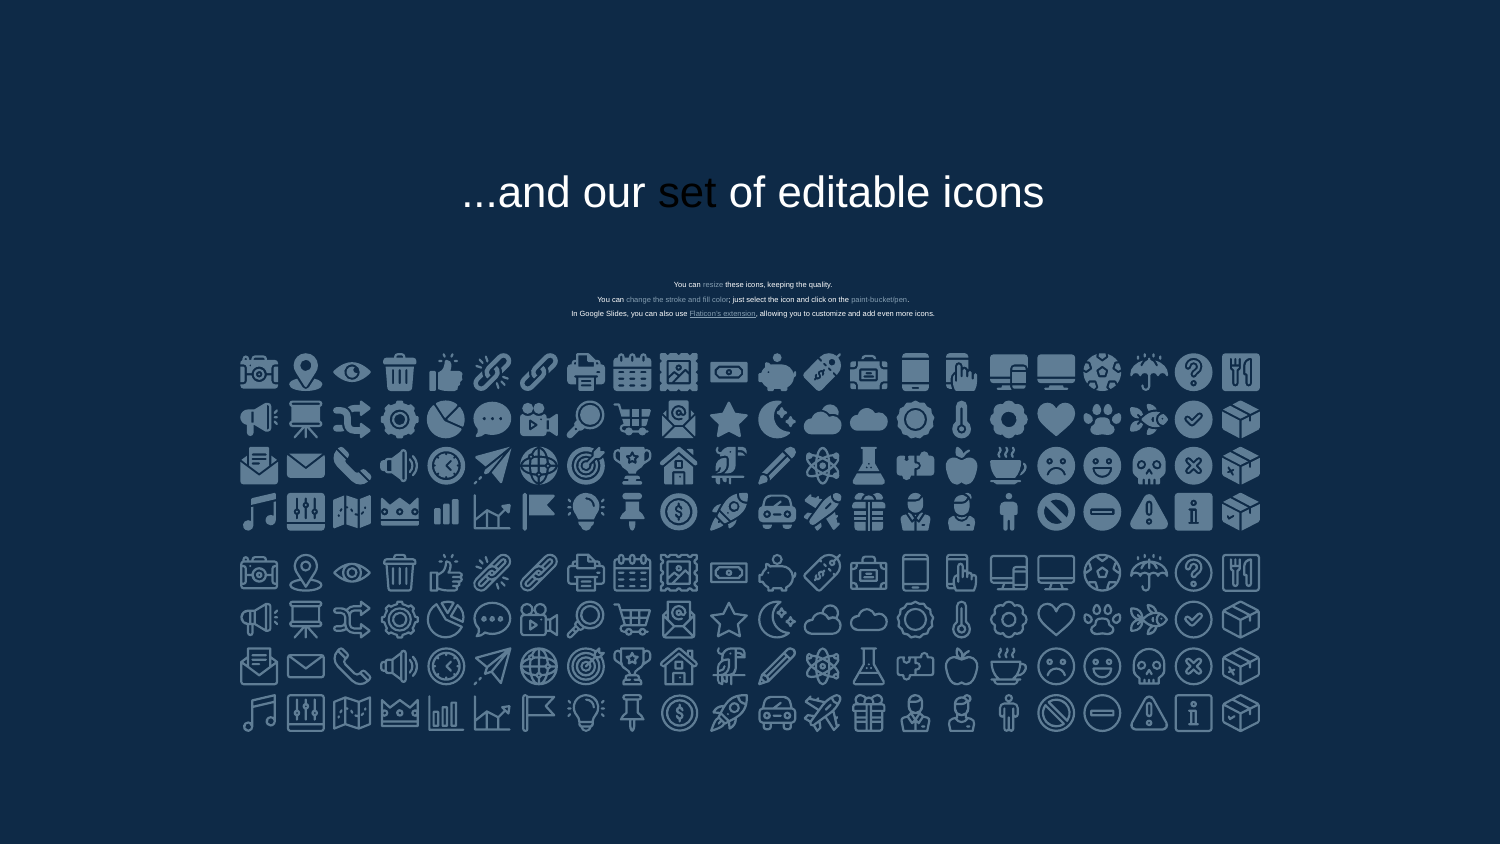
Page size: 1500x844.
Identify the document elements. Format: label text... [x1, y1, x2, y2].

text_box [519, 402, 559, 437]
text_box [380, 497, 419, 526]
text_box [661, 400, 696, 439]
text_box [1037, 494, 1076, 531]
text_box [380, 698, 420, 728]
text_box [566, 352, 606, 392]
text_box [332, 696, 372, 730]
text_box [613, 647, 652, 686]
text_box [710, 601, 748, 638]
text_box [566, 492, 606, 531]
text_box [565, 600, 607, 639]
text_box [804, 647, 841, 686]
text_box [1129, 403, 1169, 436]
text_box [1128, 493, 1170, 530]
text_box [433, 498, 459, 525]
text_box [1132, 446, 1167, 485]
text_box [613, 603, 652, 636]
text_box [426, 400, 467, 439]
text_box [803, 353, 842, 392]
text_box [946, 553, 978, 592]
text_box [758, 695, 797, 731]
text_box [1221, 553, 1261, 592]
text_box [896, 450, 935, 481]
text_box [613, 352, 652, 392]
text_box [805, 446, 841, 485]
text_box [757, 400, 797, 439]
text_box [286, 654, 325, 679]
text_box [239, 402, 279, 437]
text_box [851, 492, 886, 531]
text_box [613, 446, 652, 485]
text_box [803, 492, 842, 531]
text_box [332, 446, 372, 485]
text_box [1221, 446, 1261, 485]
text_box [947, 492, 976, 531]
text_box [1037, 554, 1076, 591]
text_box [239, 647, 279, 686]
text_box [802, 553, 843, 592]
text_box [522, 694, 556, 732]
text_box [1129, 695, 1169, 731]
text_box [1129, 603, 1169, 636]
text_box [333, 647, 372, 686]
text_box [288, 553, 323, 592]
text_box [380, 400, 419, 439]
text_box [1082, 603, 1122, 636]
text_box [989, 354, 1029, 391]
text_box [757, 446, 797, 485]
text_box [849, 408, 888, 431]
text_box [757, 647, 797, 686]
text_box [1132, 647, 1166, 685]
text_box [429, 352, 464, 392]
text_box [1083, 647, 1122, 686]
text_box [1174, 553, 1213, 592]
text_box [239, 555, 279, 590]
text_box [288, 352, 323, 392]
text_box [1083, 553, 1122, 592]
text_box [990, 647, 1028, 686]
text_box [243, 694, 276, 732]
text_box [710, 401, 748, 438]
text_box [849, 555, 888, 591]
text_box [1129, 352, 1169, 392]
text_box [522, 492, 556, 531]
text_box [566, 446, 606, 485]
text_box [379, 649, 420, 684]
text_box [1083, 693, 1122, 733]
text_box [240, 355, 279, 389]
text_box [849, 354, 888, 390]
text_box [289, 400, 323, 439]
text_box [989, 600, 1028, 639]
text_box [1174, 693, 1213, 733]
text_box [1083, 446, 1122, 485]
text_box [1221, 693, 1261, 733]
list You can resize these icons, keeping the quality. You can change the stroke and fill color; just select the icon and click on the paint-bucket/pen. In Google Slides, you can also use Flaticon’s extension, allowing you to customize and add even more icons. [135, 264, 1371, 344]
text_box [951, 400, 972, 439]
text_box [852, 446, 886, 485]
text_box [803, 693, 843, 733]
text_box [380, 600, 420, 639]
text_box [566, 553, 606, 592]
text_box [758, 494, 797, 530]
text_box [429, 553, 464, 592]
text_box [472, 553, 513, 592]
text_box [1082, 403, 1123, 436]
text_box [619, 694, 645, 732]
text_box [566, 400, 607, 439]
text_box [709, 361, 748, 383]
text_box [472, 446, 512, 485]
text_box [659, 446, 699, 485]
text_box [901, 352, 930, 392]
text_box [712, 647, 746, 686]
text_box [901, 553, 930, 592]
text_box [1037, 602, 1076, 637]
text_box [332, 361, 372, 383]
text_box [659, 492, 698, 531]
text_box [989, 554, 1028, 591]
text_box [428, 694, 465, 732]
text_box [899, 693, 932, 733]
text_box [1037, 693, 1076, 733]
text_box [709, 492, 749, 531]
text_box [803, 604, 842, 635]
text_box [519, 647, 558, 686]
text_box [332, 562, 372, 583]
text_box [426, 600, 467, 639]
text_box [1037, 647, 1076, 686]
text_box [852, 647, 886, 686]
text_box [896, 400, 935, 439]
text_box [989, 400, 1028, 439]
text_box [757, 600, 797, 639]
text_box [661, 600, 696, 639]
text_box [1221, 353, 1261, 392]
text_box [242, 492, 277, 531]
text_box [1221, 400, 1261, 439]
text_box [472, 352, 513, 392]
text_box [473, 601, 512, 638]
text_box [427, 446, 466, 485]
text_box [566, 693, 606, 733]
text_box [1174, 492, 1213, 531]
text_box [947, 693, 976, 733]
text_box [613, 553, 652, 592]
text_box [999, 492, 1018, 531]
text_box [1083, 353, 1122, 392]
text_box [382, 553, 417, 592]
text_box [758, 352, 797, 392]
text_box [286, 693, 326, 733]
text_box [998, 694, 1019, 732]
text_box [472, 647, 512, 686]
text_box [944, 446, 979, 485]
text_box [1037, 354, 1076, 391]
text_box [1174, 600, 1213, 639]
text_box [1221, 492, 1261, 531]
text_box [852, 694, 886, 732]
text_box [899, 492, 932, 531]
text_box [379, 448, 420, 483]
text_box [332, 494, 372, 529]
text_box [519, 602, 559, 637]
text_box [944, 647, 979, 686]
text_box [1083, 492, 1122, 531]
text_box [1221, 647, 1261, 686]
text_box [803, 404, 842, 435]
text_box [658, 694, 699, 732]
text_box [619, 492, 645, 531]
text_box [1174, 446, 1213, 485]
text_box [519, 352, 559, 392]
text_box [945, 352, 978, 392]
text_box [1174, 353, 1213, 392]
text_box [286, 453, 326, 479]
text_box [613, 403, 652, 436]
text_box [382, 352, 417, 392]
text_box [659, 352, 698, 392]
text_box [519, 446, 559, 485]
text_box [709, 693, 749, 733]
text_box [473, 401, 512, 438]
text_box [1221, 600, 1260, 639]
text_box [1174, 400, 1213, 439]
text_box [710, 446, 747, 485]
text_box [659, 553, 699, 592]
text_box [758, 553, 797, 592]
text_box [1037, 446, 1076, 485]
text_box [333, 600, 371, 639]
title ...and our set of editable icons [175, 153, 1332, 233]
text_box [989, 446, 1028, 485]
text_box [709, 562, 748, 584]
text_box [566, 647, 605, 686]
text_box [951, 600, 972, 639]
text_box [239, 602, 279, 637]
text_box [332, 400, 372, 439]
text_box [896, 651, 935, 681]
text_box [473, 494, 511, 530]
text_box [289, 600, 323, 639]
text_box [659, 647, 699, 686]
text_box [520, 553, 558, 592]
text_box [427, 647, 466, 686]
text_box [1037, 402, 1076, 437]
text_box [473, 695, 511, 731]
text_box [286, 492, 326, 531]
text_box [1129, 553, 1169, 592]
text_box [240, 446, 279, 485]
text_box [896, 600, 935, 639]
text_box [1174, 647, 1213, 686]
text_box [849, 608, 888, 632]
